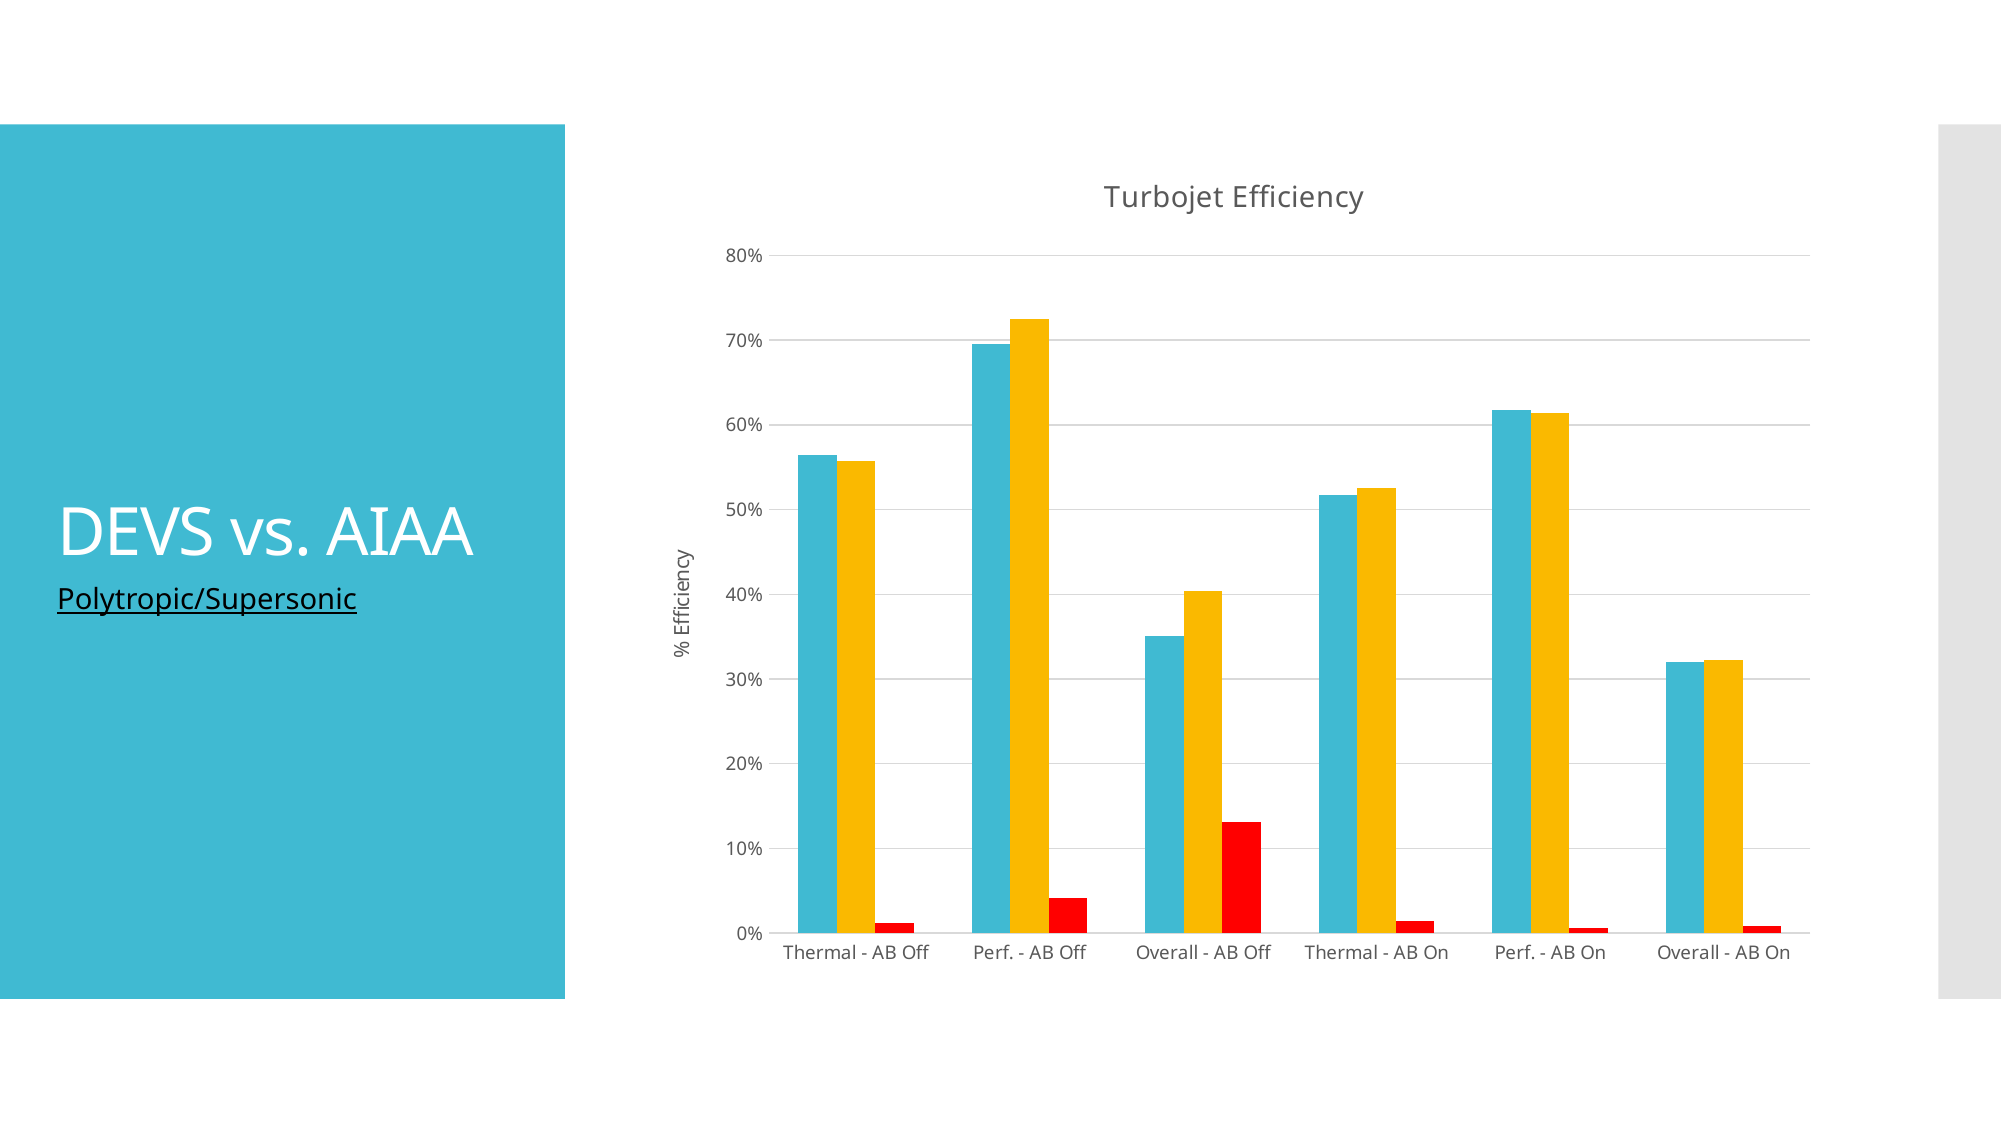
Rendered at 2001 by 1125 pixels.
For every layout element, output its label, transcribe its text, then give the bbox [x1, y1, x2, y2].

chart [634, 142, 1835, 983]
list Polytropic/Supersonic [41, 573, 507, 955]
title DEVS vs. AIAA [41, 187, 507, 573]
